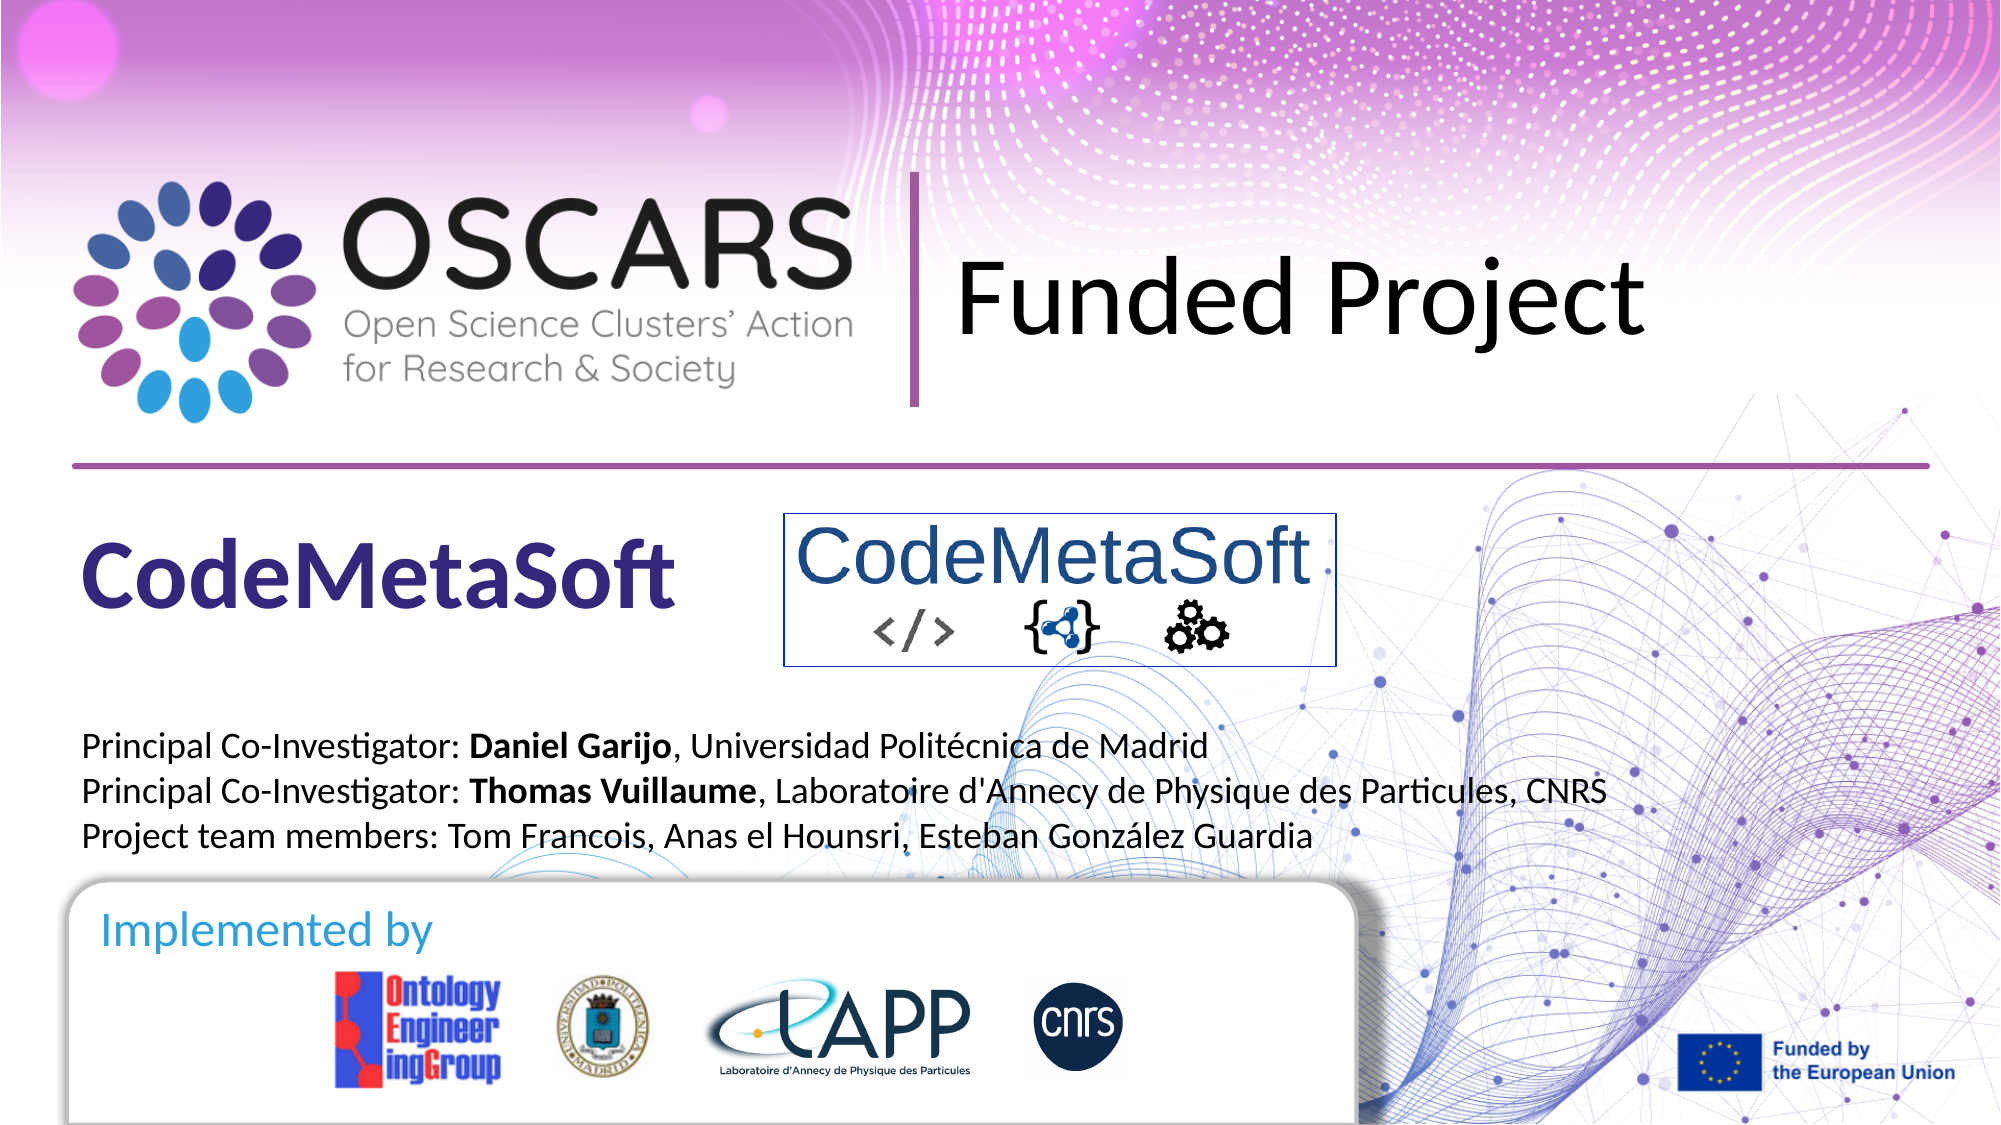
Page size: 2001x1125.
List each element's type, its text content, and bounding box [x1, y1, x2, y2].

title CodeMetaSoft [66, 514, 1703, 713]
text_box Principal Co-Investigator: Daniel Garijo, Universidad Politécnica de Madrid Principal Co-Investigator: Thomas Vuillaume, Laboratoire d'Annecy de Physique des Particules, CNRS Project team members: Tom Francois, Anas el Hounsri, Esteban González Guardia [66, 713, 1706, 864]
picture [692, 955, 988, 1103]
picture [329, 967, 515, 1090]
picture [1023, 973, 1129, 1084]
text_box [66, 880, 1357, 1125]
picture [0, 0, 2001, 1124]
text_box Funded Project [940, 214, 1944, 365]
picture [550, 969, 657, 1089]
subtitle Implemented by [85, 895, 482, 970]
